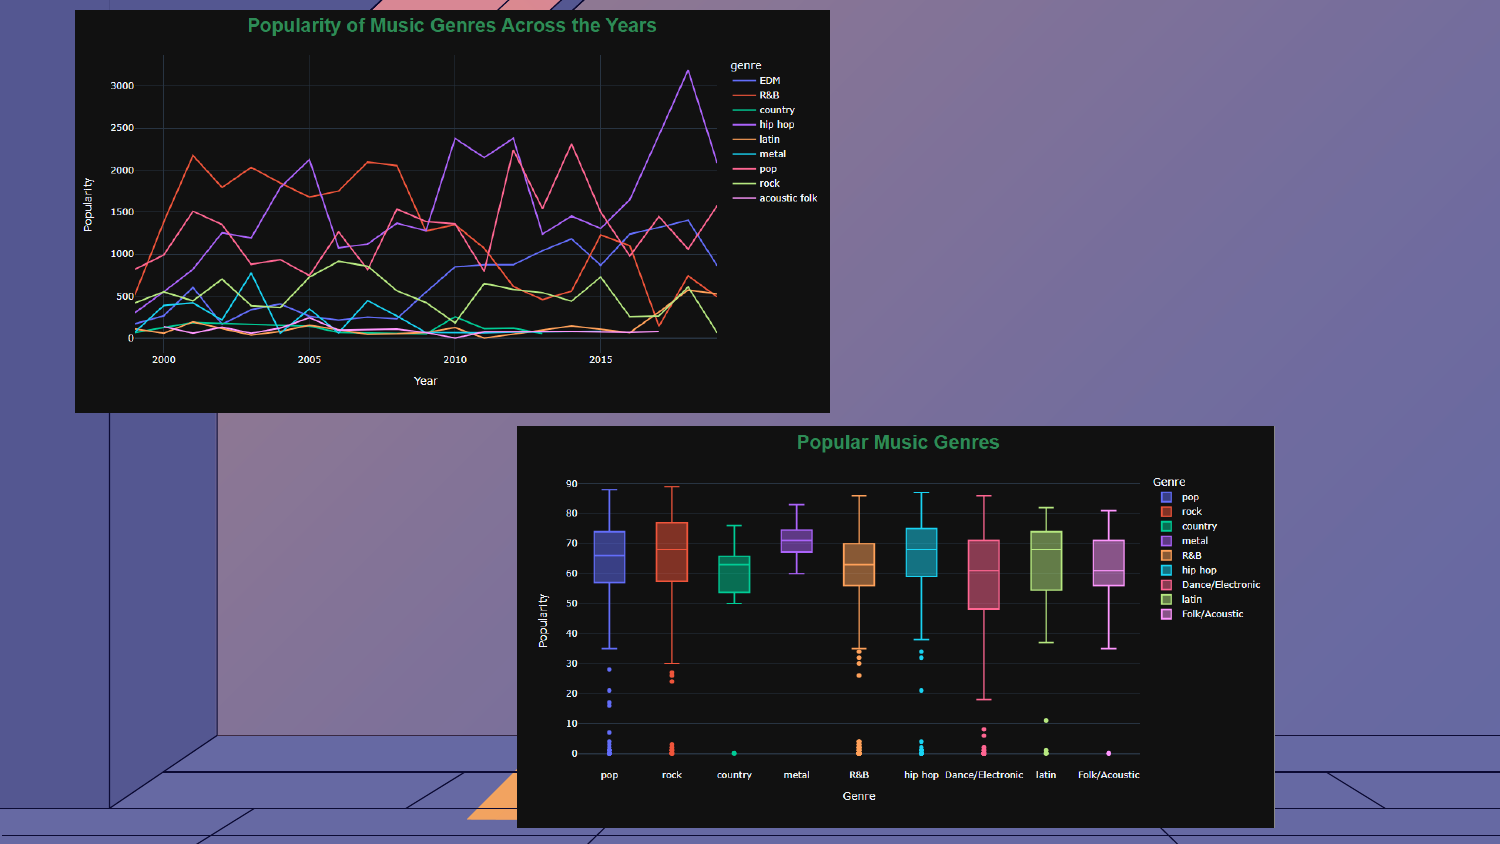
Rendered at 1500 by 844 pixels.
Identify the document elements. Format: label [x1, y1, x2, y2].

picture [74, 10, 831, 413]
picture [517, 425, 1275, 828]
